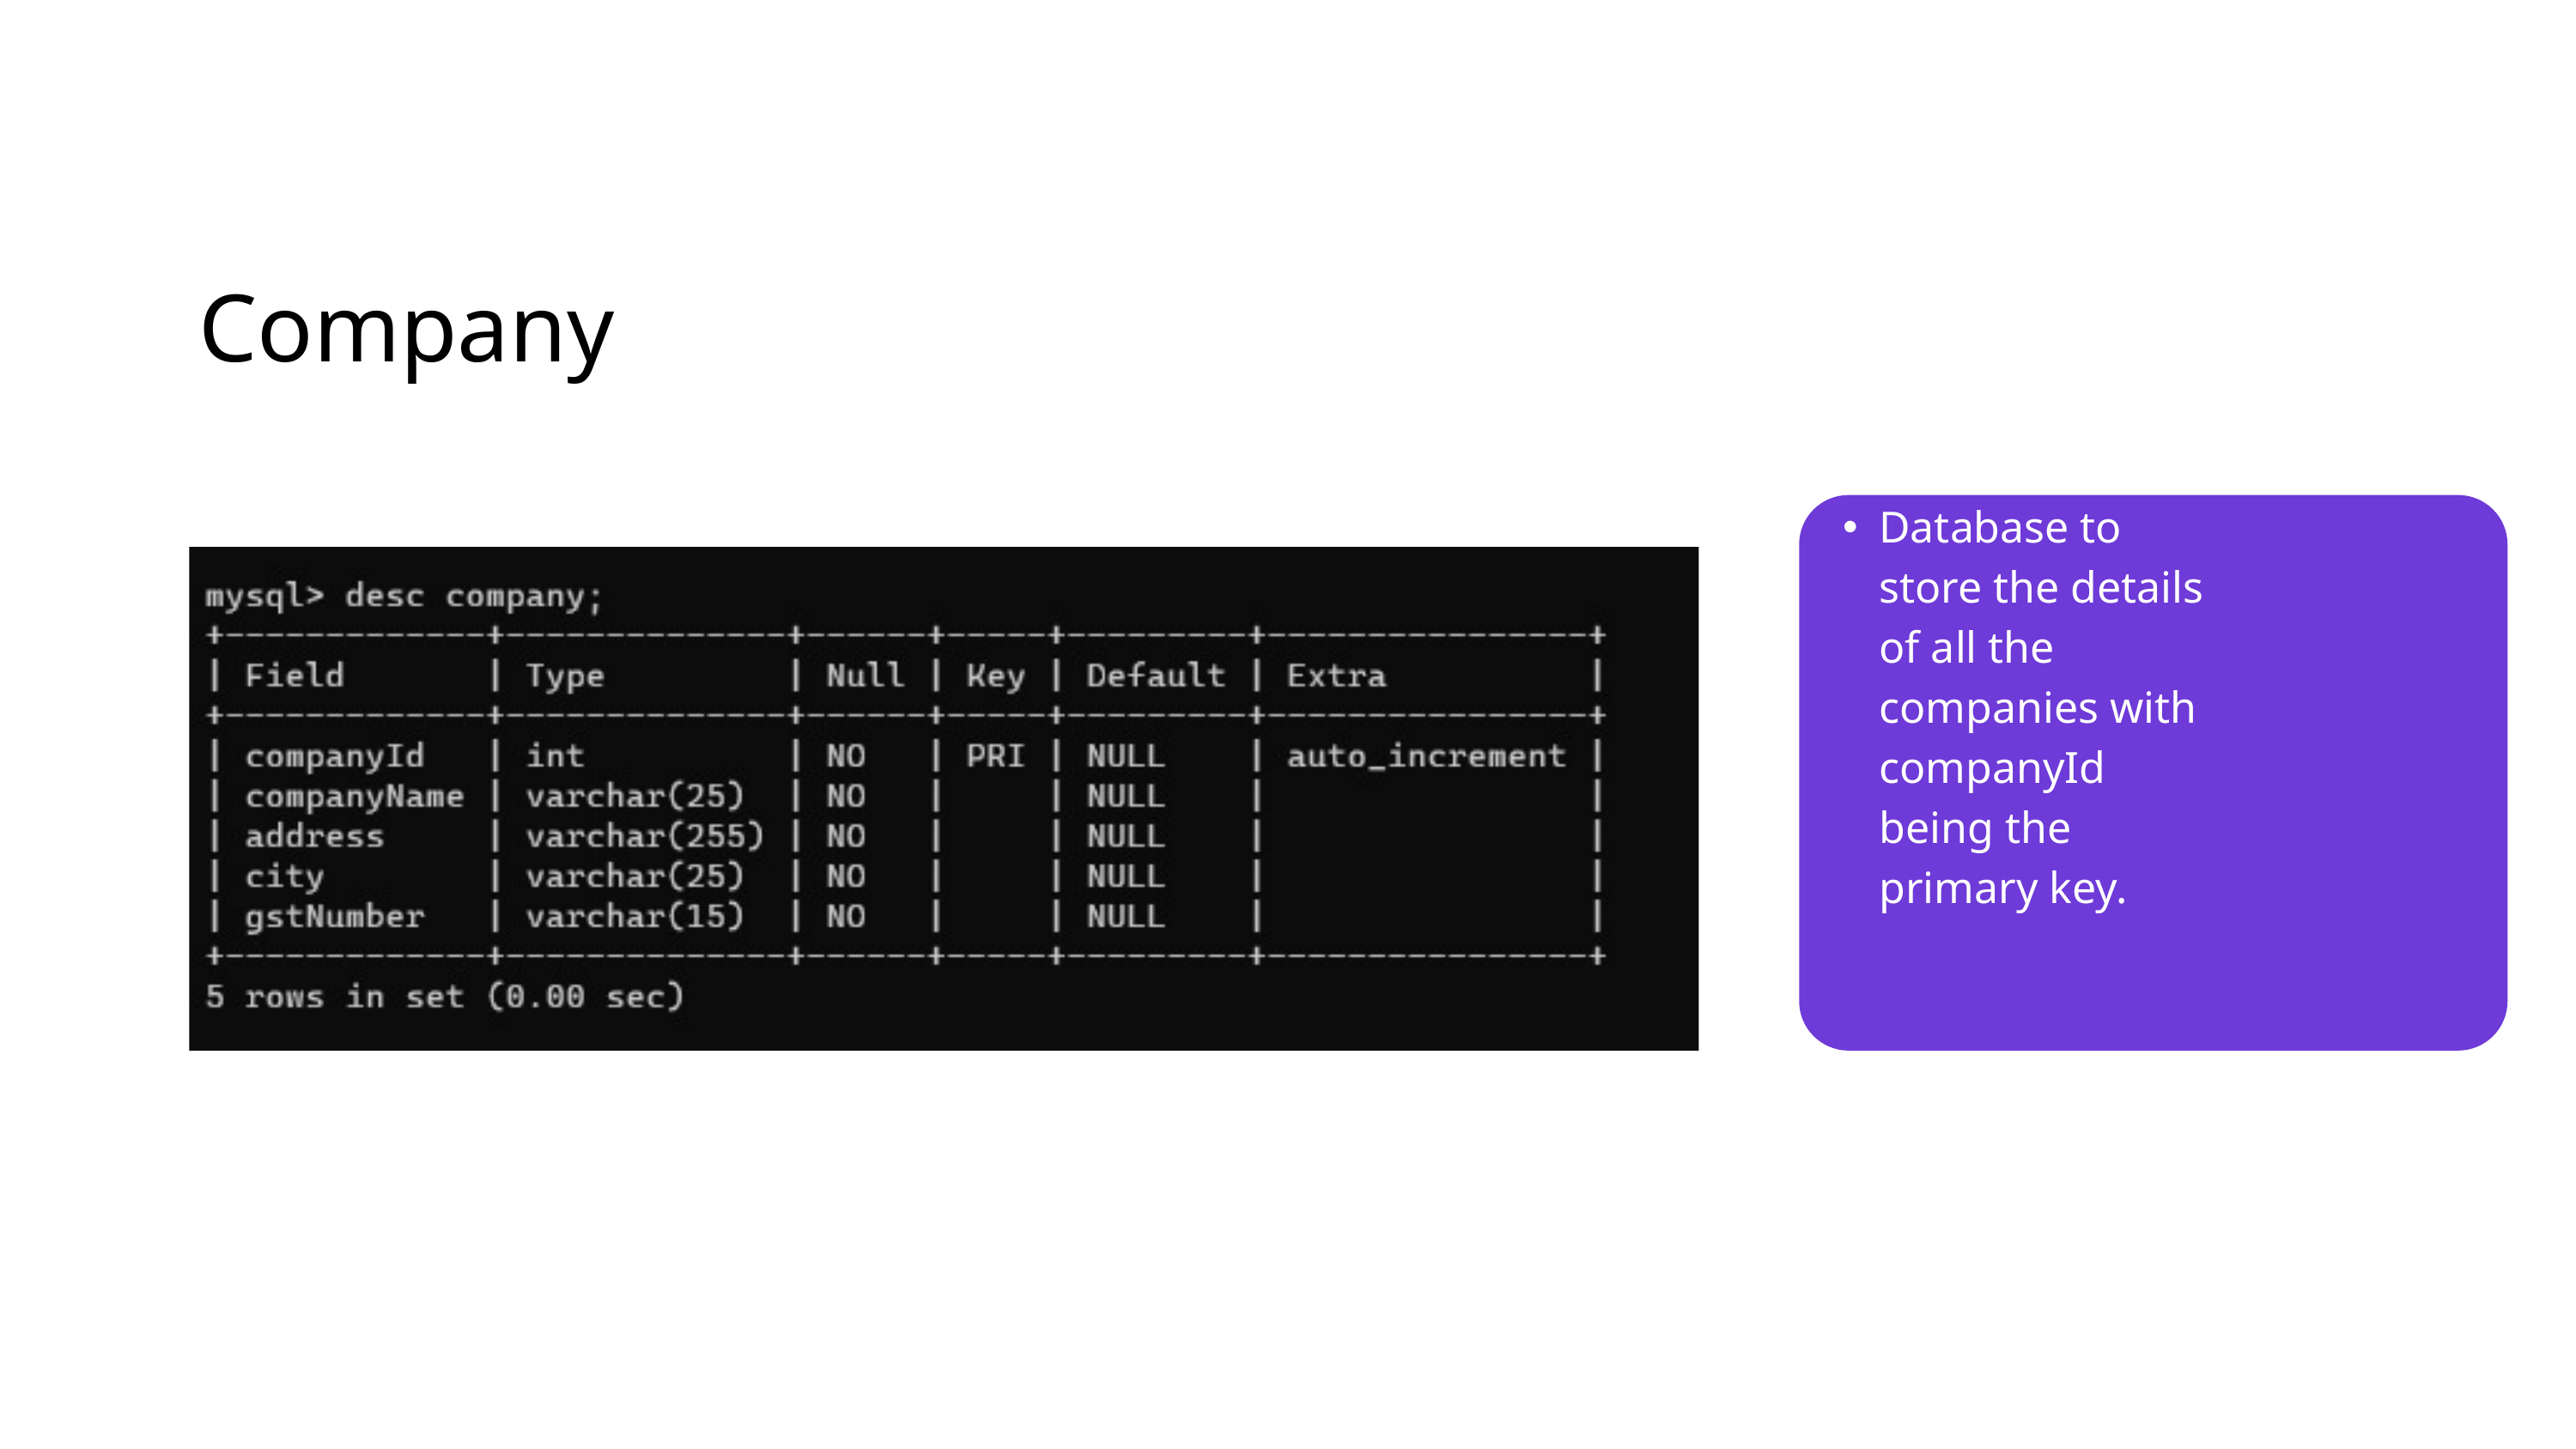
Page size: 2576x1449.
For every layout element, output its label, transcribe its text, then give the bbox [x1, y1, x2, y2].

text_box [189, 547, 1699, 1051]
text_box Company [189, 250, 625, 380]
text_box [1799, 494, 2508, 1052]
